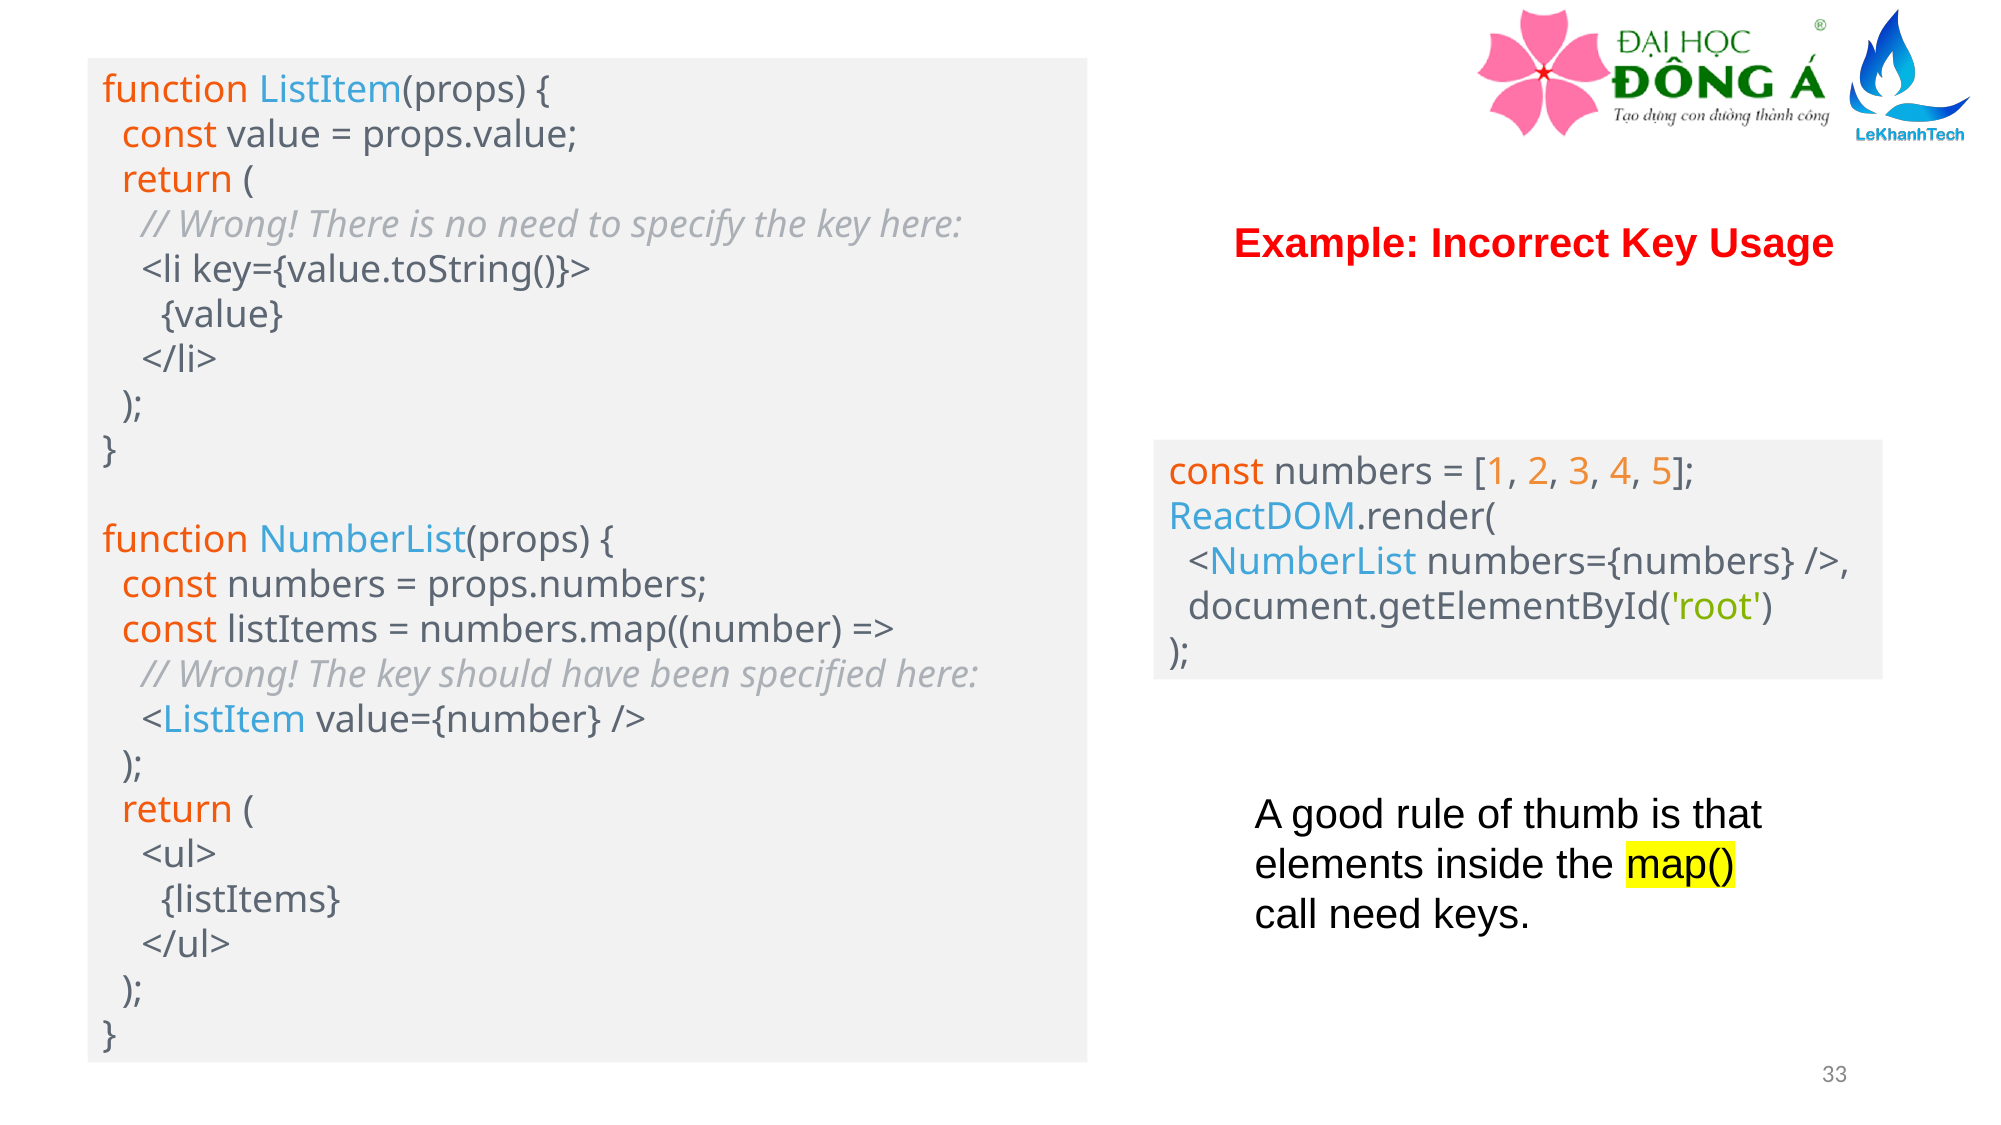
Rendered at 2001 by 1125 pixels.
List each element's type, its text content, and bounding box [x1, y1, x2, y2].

text_box function ListItem(props) { const value = props.value; return ( // Wrong! There is no need to specify the key here: <li key={value.toString()}> {value} </li> ); } function NumberList(props) { const numbers = props.numbers; const listItems = numbers.map((number) => // Wrong! The key should have been specified here: <ListItem value={number} /> ); return ( <ul> {listItems} </ul> ); } [87, 57, 1088, 1063]
slide_number 33 [1412, 1042, 1863, 1103]
text_box A good rule of thumb is that elements inside the map() call need keys. [1239, 779, 1797, 1070]
text_box Example: Incorrect Key Usage [1219, 208, 1850, 274]
text_box const numbers = [1, 2, 3, 4, 5]; ReactDOM.render( <NumberList numbers={numbers} />, document.getElementById('root') ); [1153, 439, 1883, 680]
picture [1465, 5, 1980, 144]
